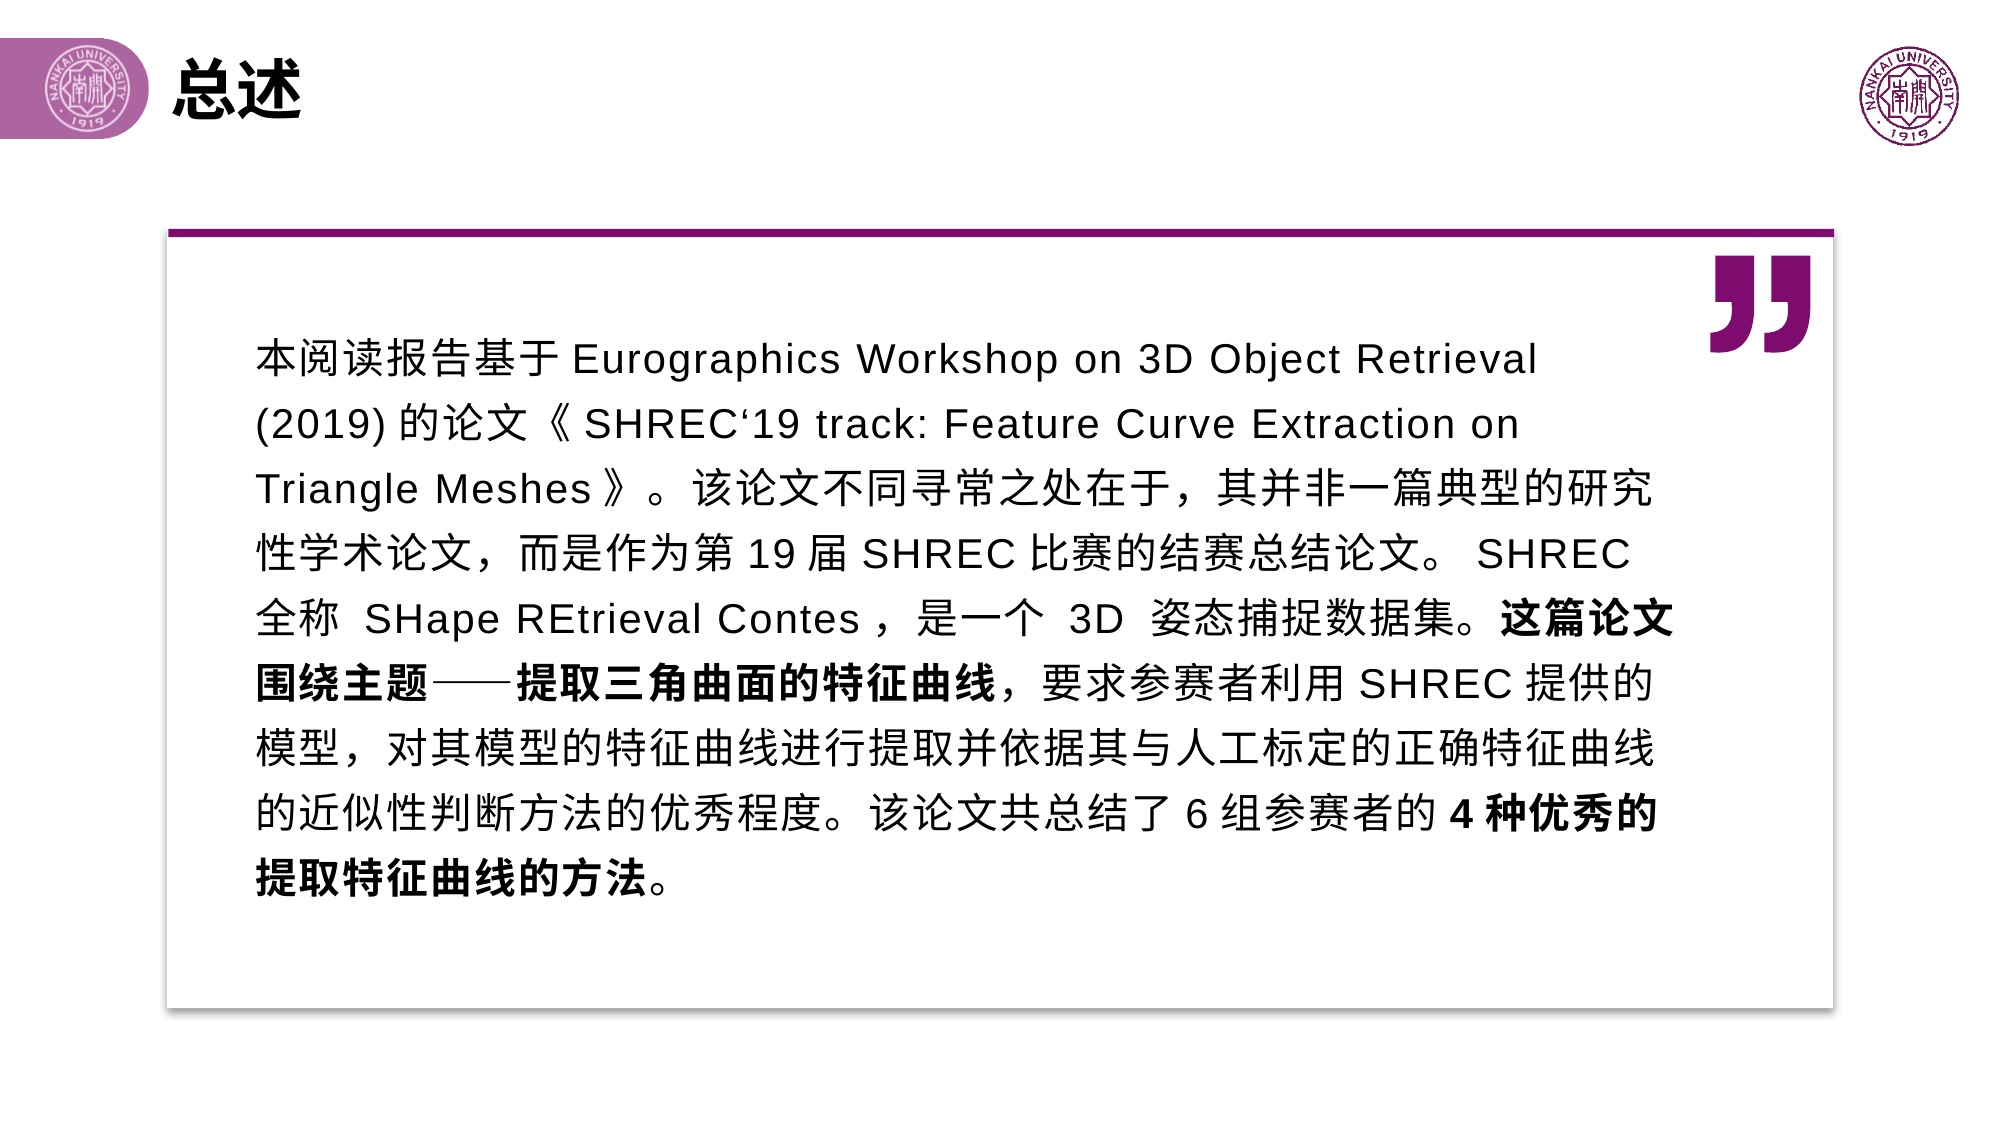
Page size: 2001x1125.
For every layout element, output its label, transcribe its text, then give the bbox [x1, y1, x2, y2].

text_box 本阅读报告基于Eurographics Workshop on 3D Object Retrieval (2019)的论文《SHREC‘19 track: Feature Curve Extraction on Triangle Meshes》。该论文不同寻常之处在于，其并非一篇典型的研究性学术论文，而是作为第19届SHREC比赛的结赛总结论文。SHREC 全称 SHape REtrieval Contes，是一个 3D 姿态捕捉数据集。这篇论文围绕主题——提取三角曲面的特征曲线，要求参赛者利用SHREC提供的模型，对其模型的特征曲线进行提取并依据其与人工标定的正确特征曲线的近似性判断方法的优秀程度。该论文共总结了6组参赛者的4种优秀的提取特征曲线的方法。 [225, 286, 1710, 932]
text_box [167, 228, 1835, 238]
picture [0, 38, 149, 139]
text_box [1710, 255, 1755, 353]
text_box [166, 225, 1834, 1009]
text_box [1764, 255, 1811, 353]
picture [1851, 38, 1967, 154]
text_box 总述 [155, 40, 371, 136]
